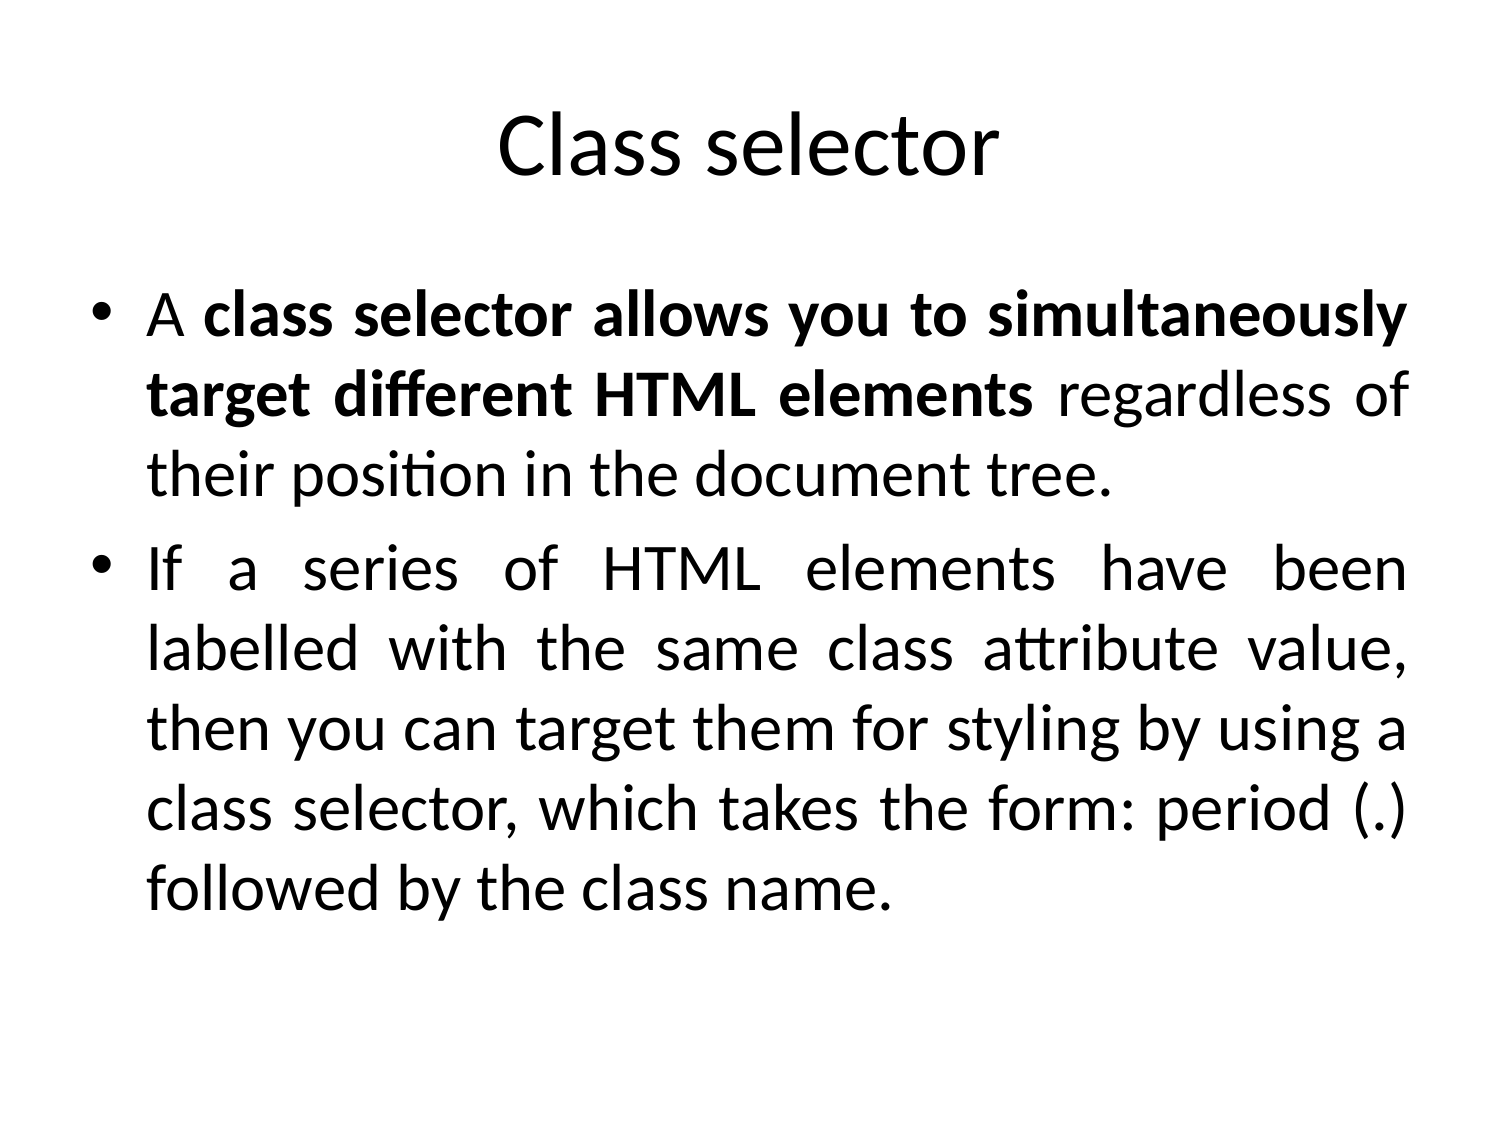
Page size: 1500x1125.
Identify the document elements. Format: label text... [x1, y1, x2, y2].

list A class selector allows you to simultaneously target different HTML elements regardless of their position in the document tree. If a series of HTML elements have been labelled with the same class attribute value, then you can target them for styling by using a class selector, which takes the form: period (.) followed by the class name. [75, 262, 1425, 1005]
title Class selector [75, 45, 1425, 233]
